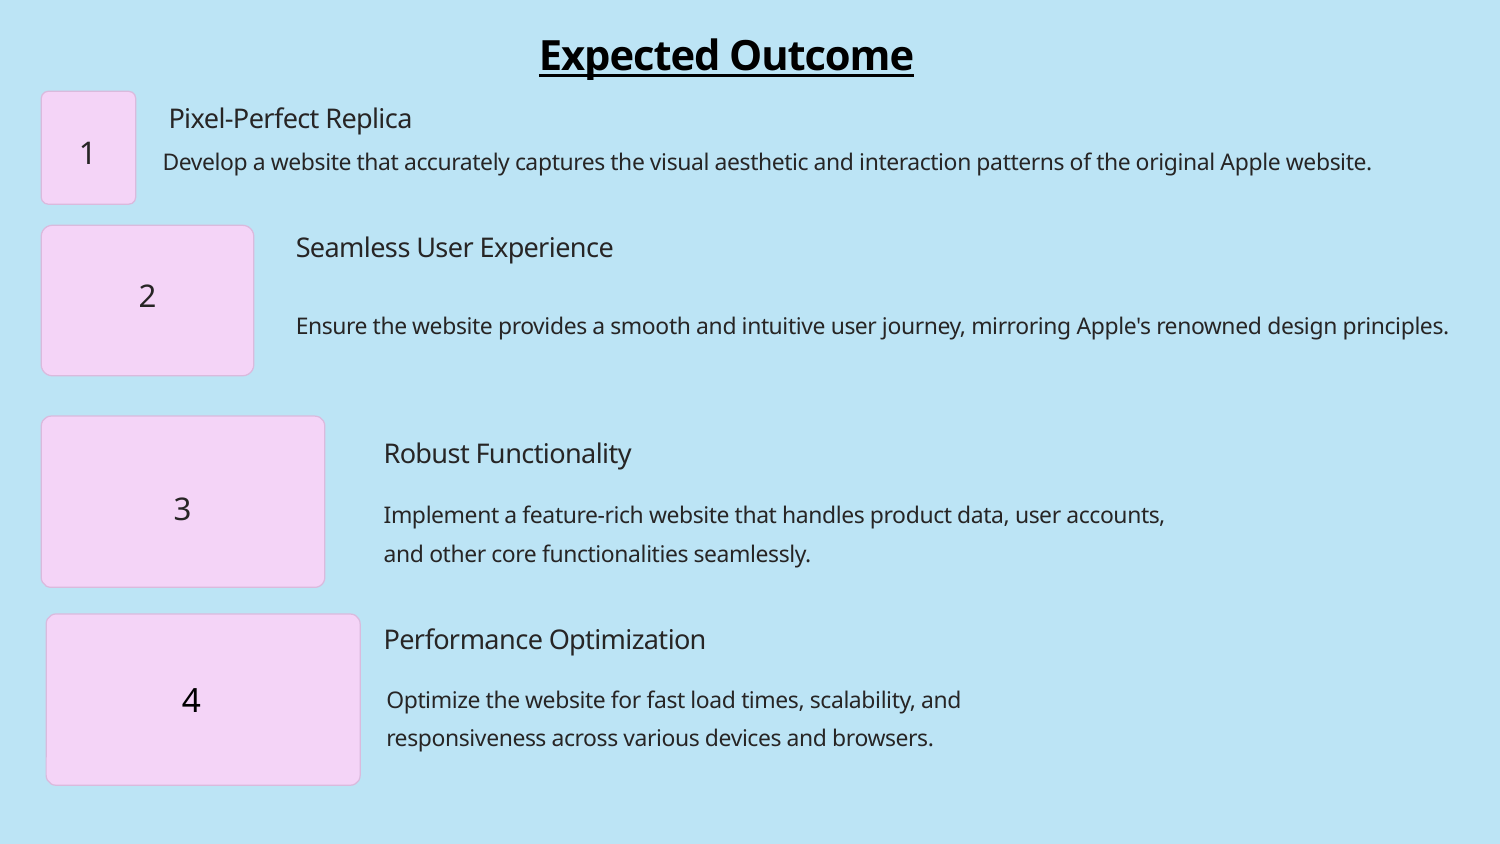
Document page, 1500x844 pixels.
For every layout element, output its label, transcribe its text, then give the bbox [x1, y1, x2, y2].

text_box 3 [158, 478, 207, 538]
text_box Robust Functionality [383, 433, 639, 477]
text_box 2 [140, 265, 155, 324]
text_box [46, 613, 361, 786]
text_box [41, 416, 325, 588]
text_box 1 [63, 122, 113, 181]
text_box Optimize the website for fast load times, scalability, and responsiveness across various devices and browsers. [386, 674, 1009, 769]
text_box Performance Optimization [383, 619, 680, 663]
text_box 4 [167, 676, 216, 728]
text_box Seamless User Experience [295, 227, 585, 271]
text_box Implement a feature-rich website that handles product data, user accounts, and other core functionalities seamlessly. [383, 490, 1173, 584]
text_box Pixel-Perfect Replica [168, 99, 423, 137]
text_box [41, 225, 254, 376]
text_box Expected Outcome [41, 8, 1412, 95]
text_box Develop a website that accurately captures the visual aesthetic and interaction patterns of the original Apple website. [162, 137, 1162, 184]
text_box [41, 91, 136, 205]
text_box Ensure the website provides a smooth and intuitive user journey, mirroring Apple's renowned design principles. [295, 300, 1249, 348]
